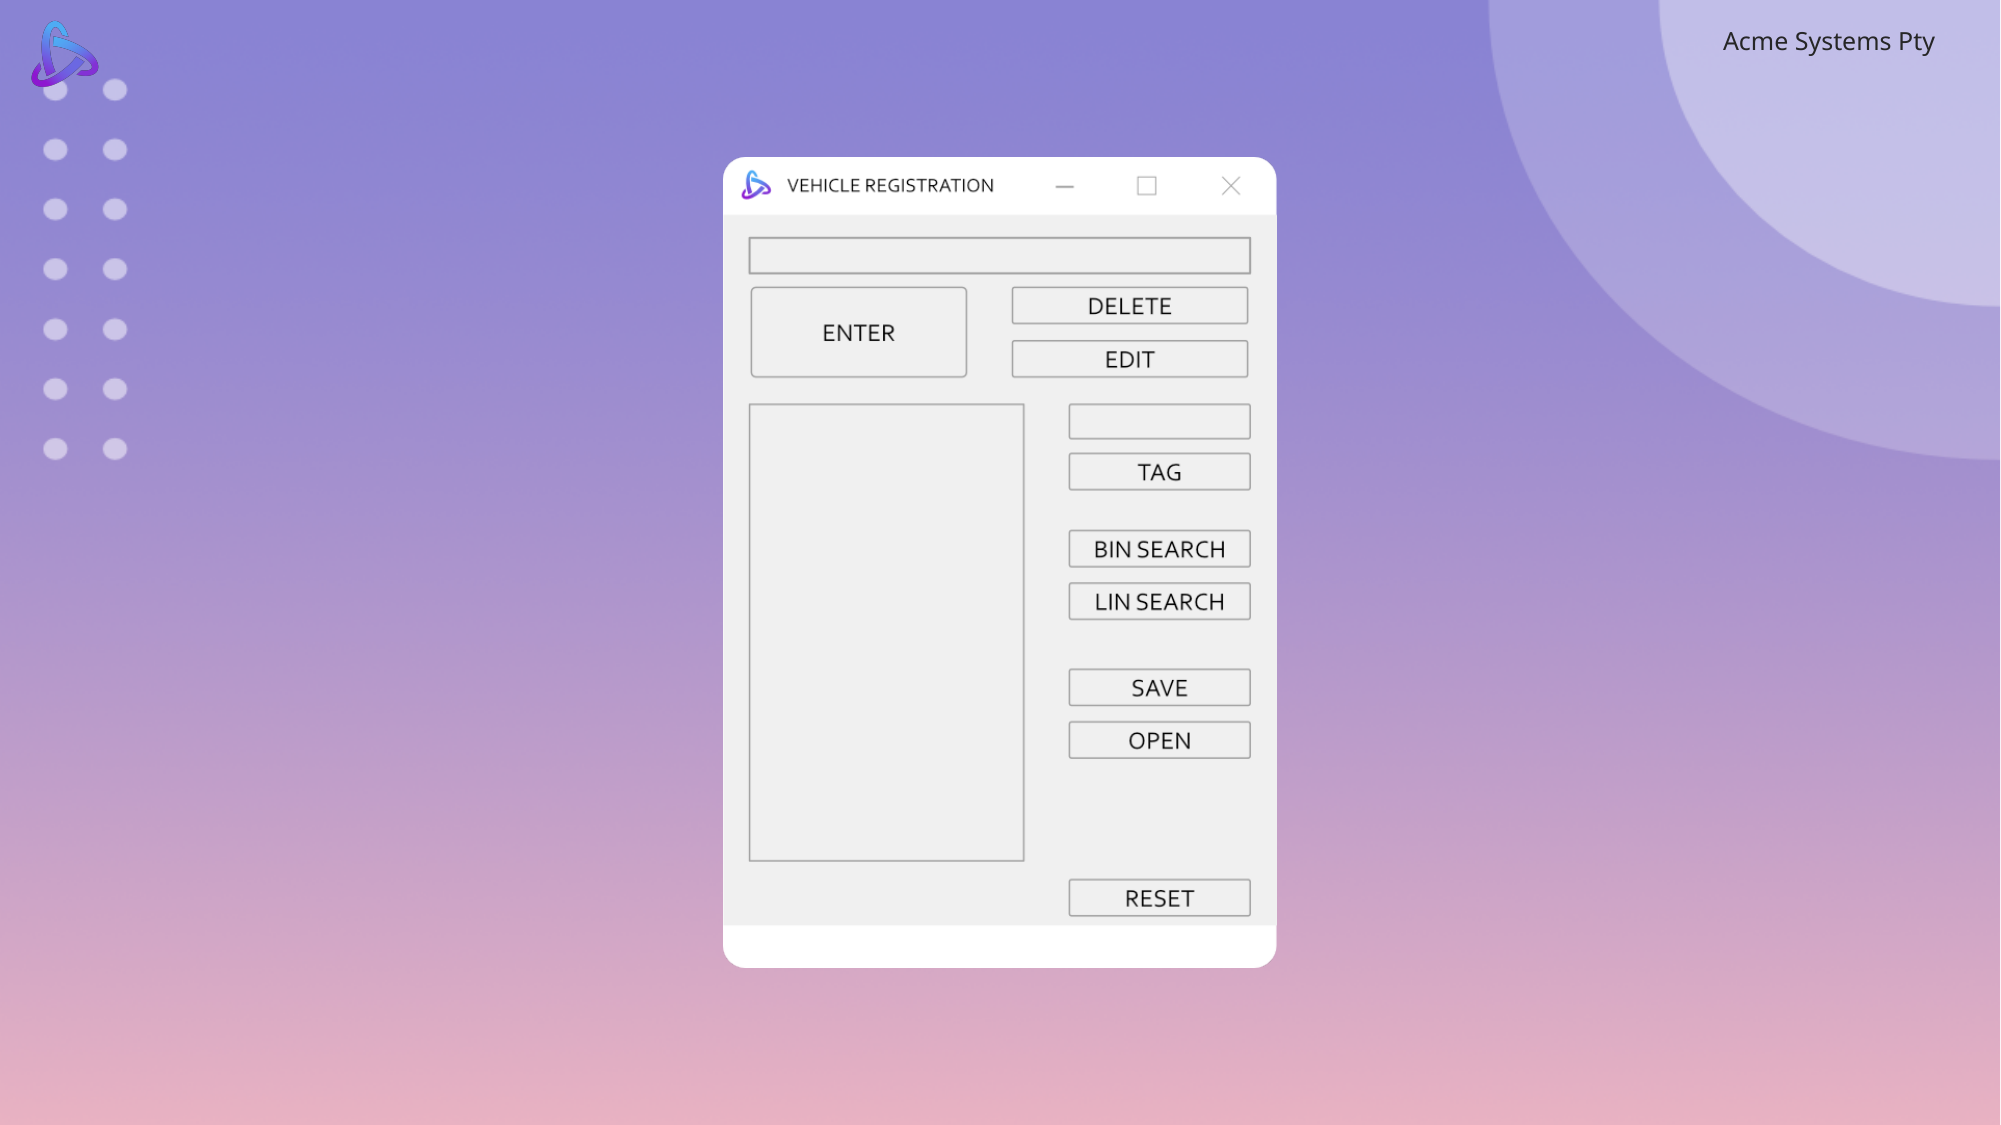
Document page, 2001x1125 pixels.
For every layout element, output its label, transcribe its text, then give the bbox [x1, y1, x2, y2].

text_box Acme Systems Pty [1708, 17, 2000, 63]
picture [0, 0, 2001, 1125]
